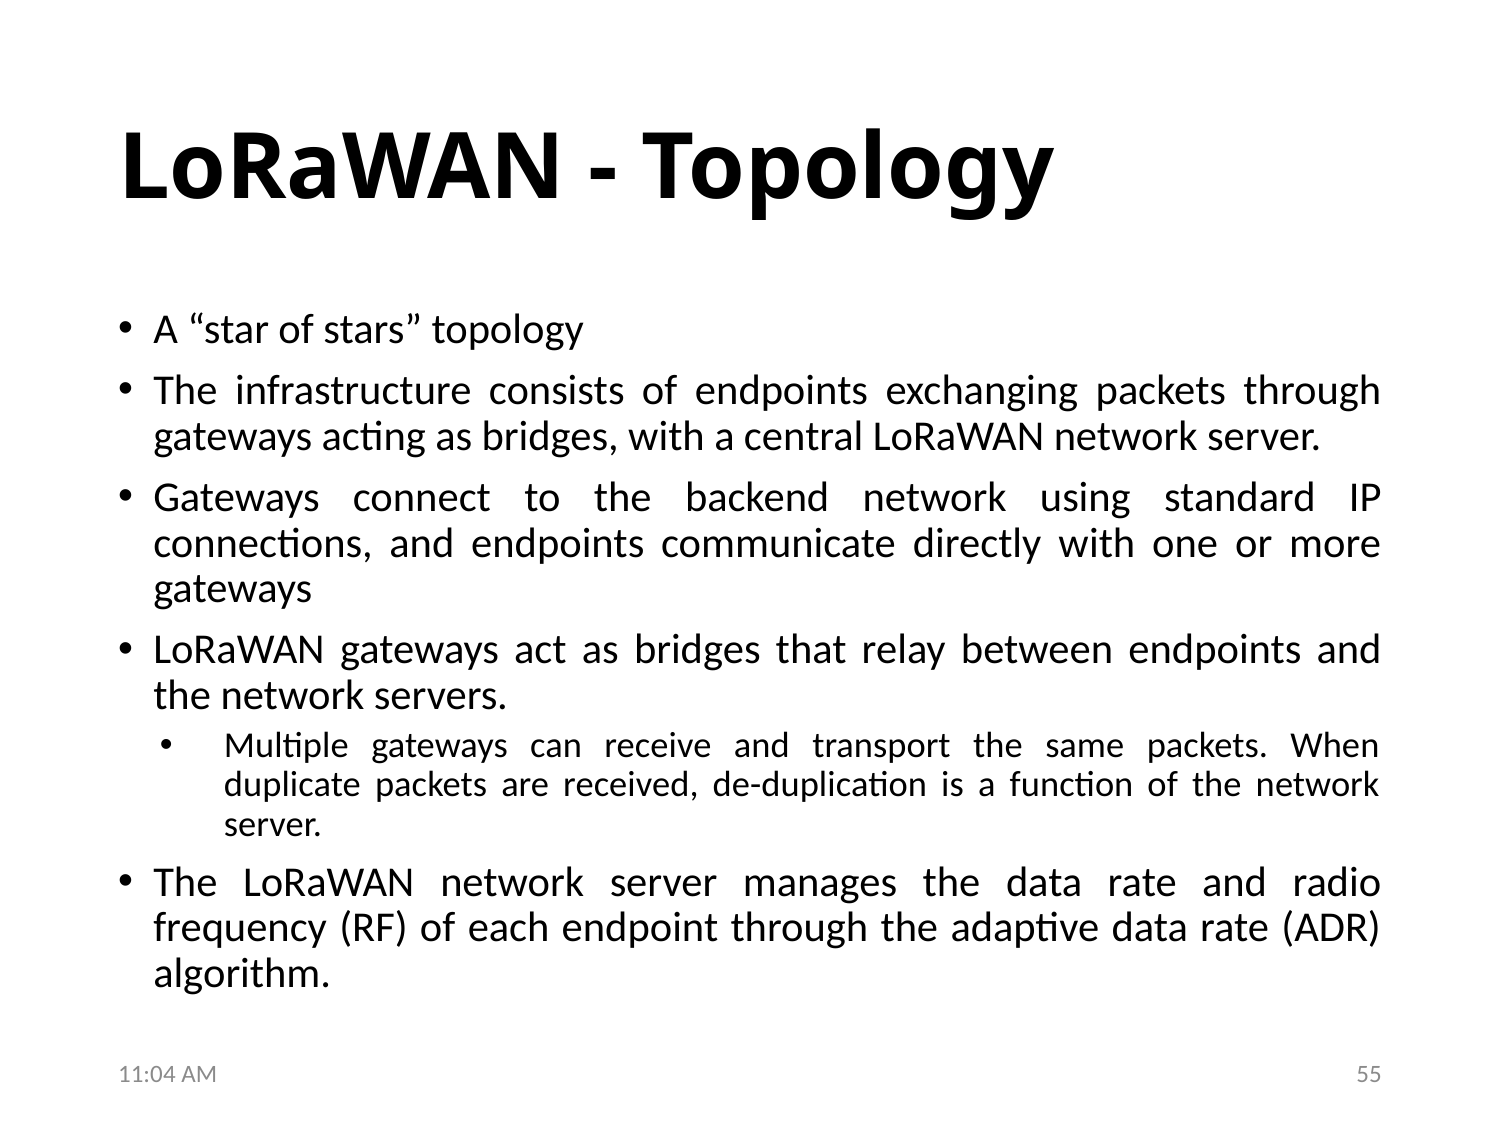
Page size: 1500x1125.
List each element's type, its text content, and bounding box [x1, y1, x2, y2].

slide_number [103, 1042, 441, 1103]
title LoRaWAN - Topology [103, 59, 1397, 278]
slide_number 55 [1059, 1042, 1397, 1103]
list A “star of stars” topology The infrastructure consists of endpoints exchanging packets through gateways acting as bridges, with a central LoRaWAN network server. Gateways connect to the backend network using standard IP connections, and endpoints communicate directly with one or more gateways LoRaWAN gateways act as bridges that relay between endpoints and the network servers. Multiple gateways can receive and transport the same packets. When duplicate packets are received, de-duplication is a function of the network server. The LoRaWAN network server manages the data rate and radio frequency (RF) of each endpoint through the adaptive data rate (ADR) algorithm. [103, 299, 1397, 1014]
